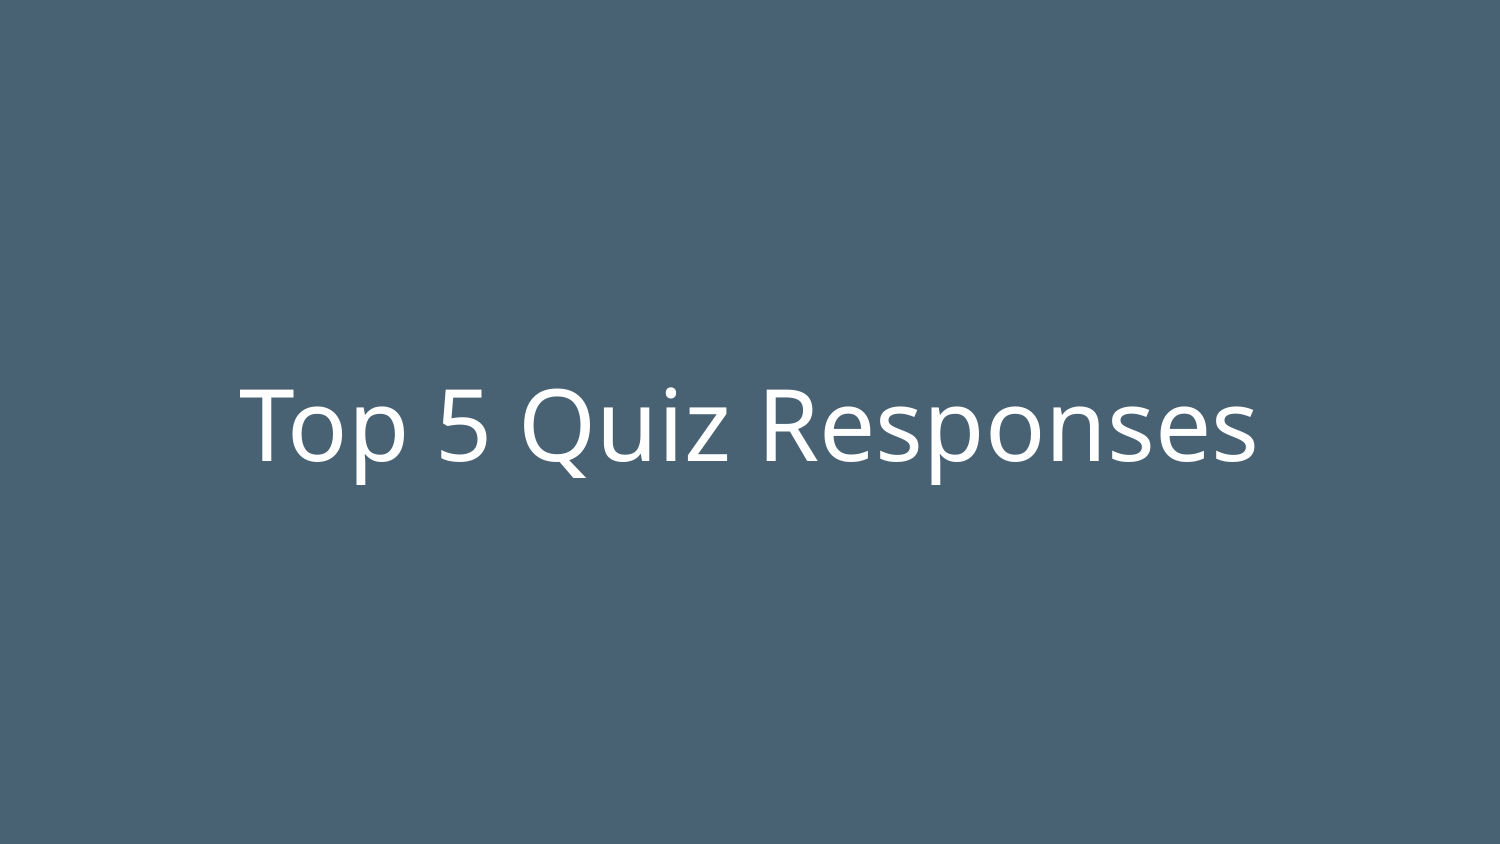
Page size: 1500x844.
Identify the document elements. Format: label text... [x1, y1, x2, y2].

text_box Top 5 Quiz Responses [123, 253, 1377, 591]
